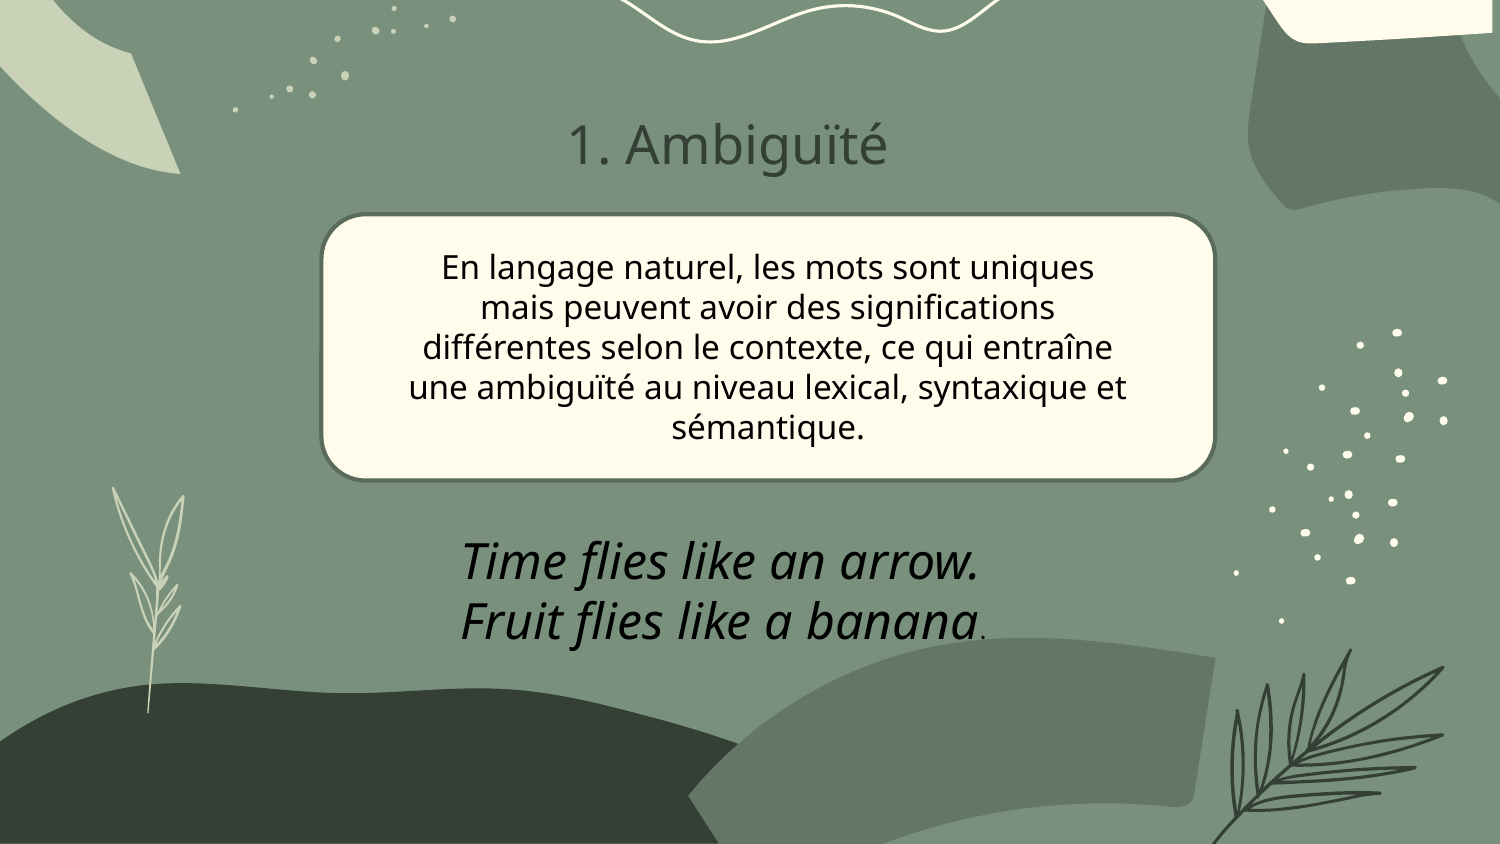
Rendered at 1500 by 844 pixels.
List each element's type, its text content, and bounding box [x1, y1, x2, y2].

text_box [321, 213, 1216, 481]
text_box Time flies like an arrow. Fruit flies like a banana. [446, 521, 1500, 657]
text_box 1. Ambiguïté [551, 111, 1500, 191]
